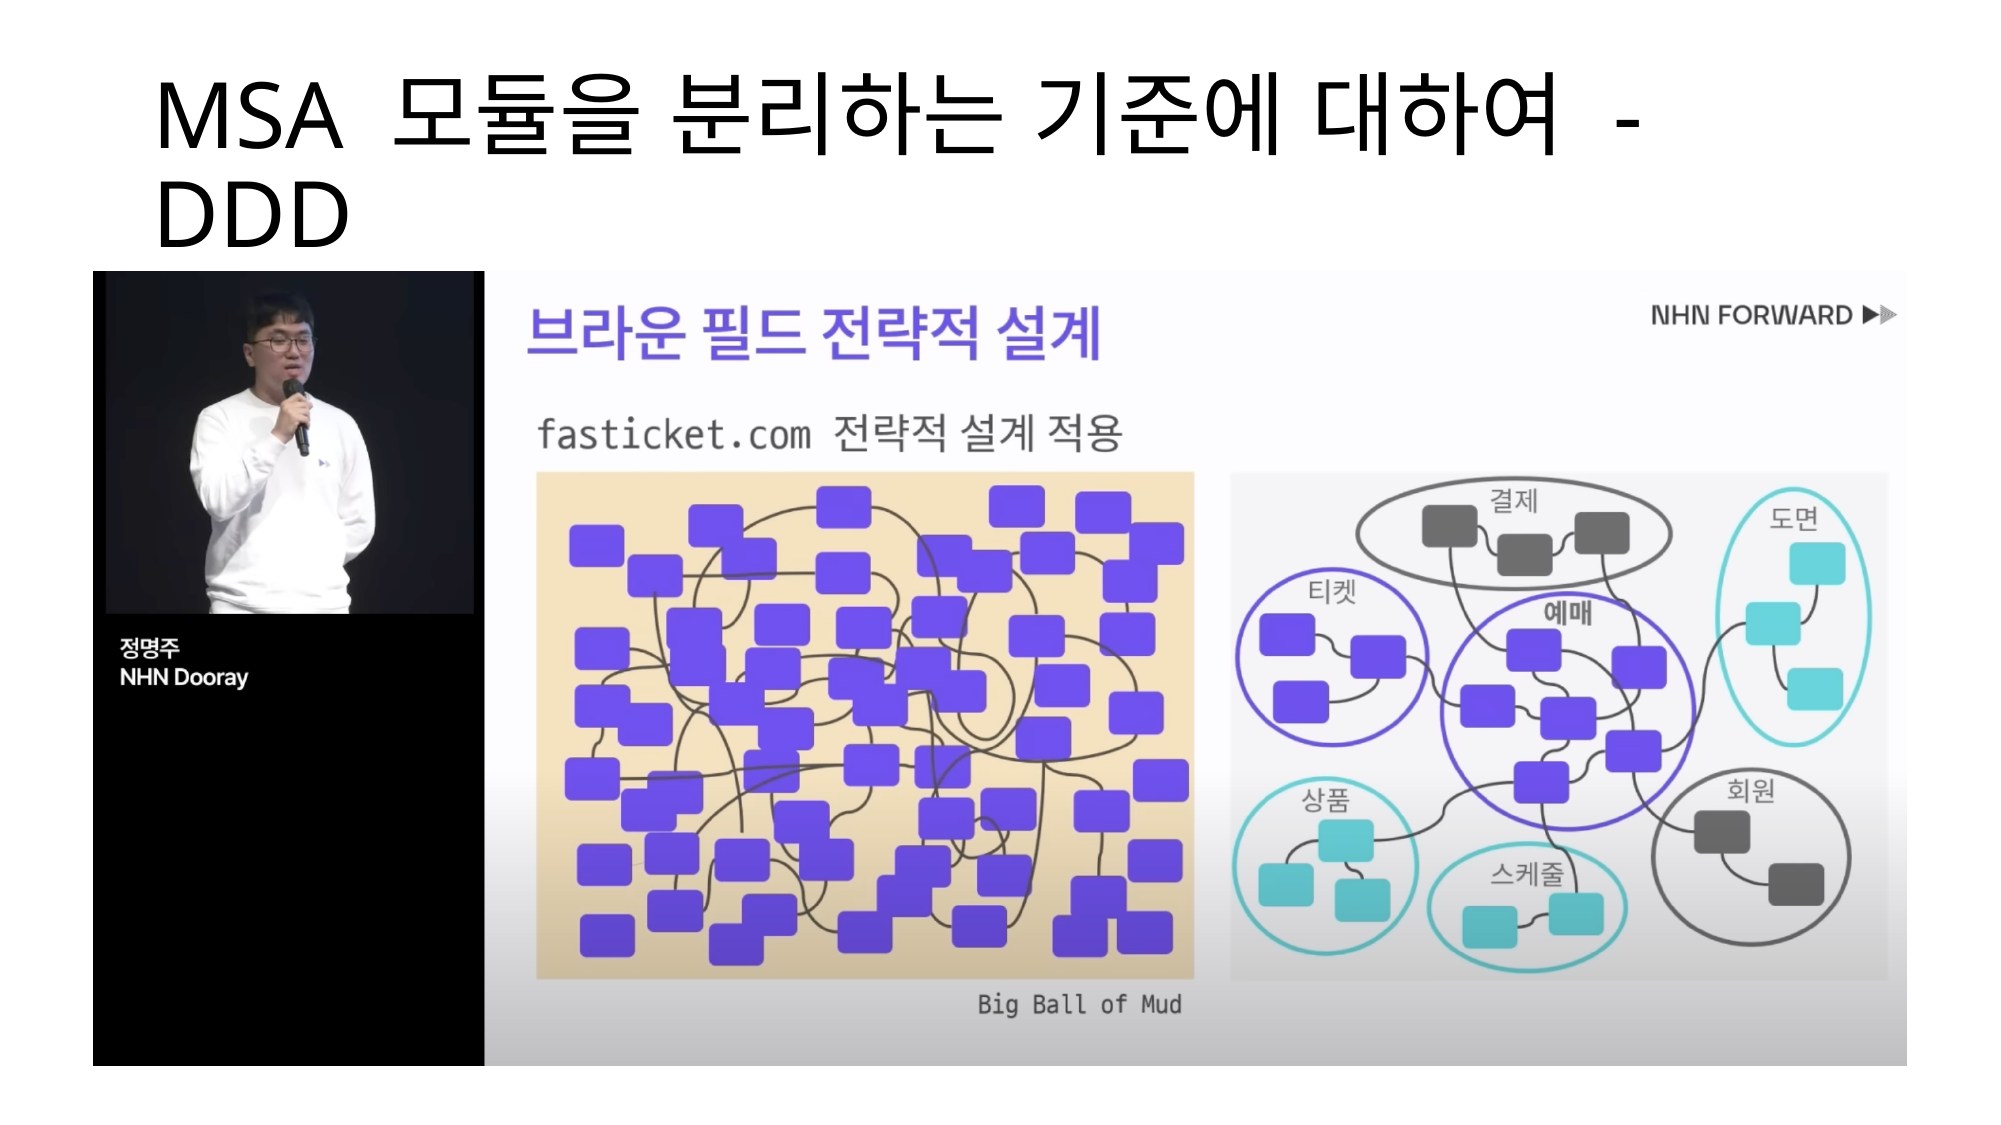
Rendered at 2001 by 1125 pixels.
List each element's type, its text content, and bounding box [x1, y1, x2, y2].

title MSA 모듈을 분리하는 기준에 대하여 - DDD [137, 59, 1863, 270]
picture [93, 270, 1907, 1066]
